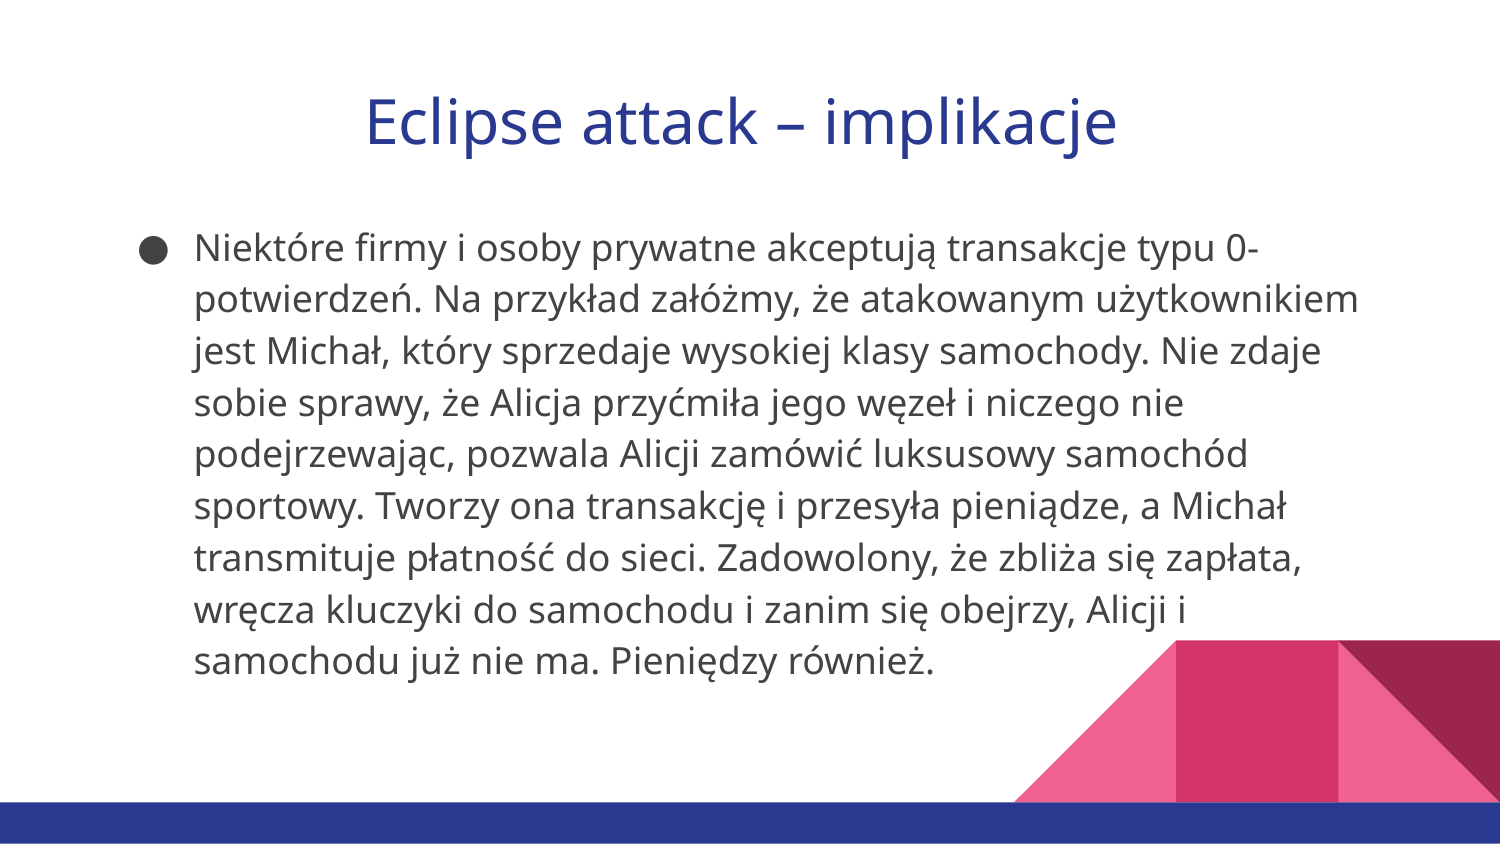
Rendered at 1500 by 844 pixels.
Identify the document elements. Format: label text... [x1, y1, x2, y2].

title Eclipse attack – implikacje [51, 67, 1449, 167]
list Niektóre firmy i osoby prywatne akceptują transakcje typu 0-potwierdzeń. Na przykład załóżmy, że atakowanym użytkownikiem jest Michał, który sprzedaje wysokiej klasy samochody. Nie zdaje sobie sprawy, że Alicja przyćmiła jego węzeł i niczego nie podejrzewając, pozwala Alicji zamówić luksusowy samochód sportowy. Tworzy ona transakcję i przesyła pieniądze, a Michał transmituje płatność do sieci. Zadowolony, że zbliża się zapłata, wręcza kluczyki do samochodu i zanim się obejrzy, Alicji i samochodu już nie ma. Pieniędzy również. [103, 201, 1410, 750]
